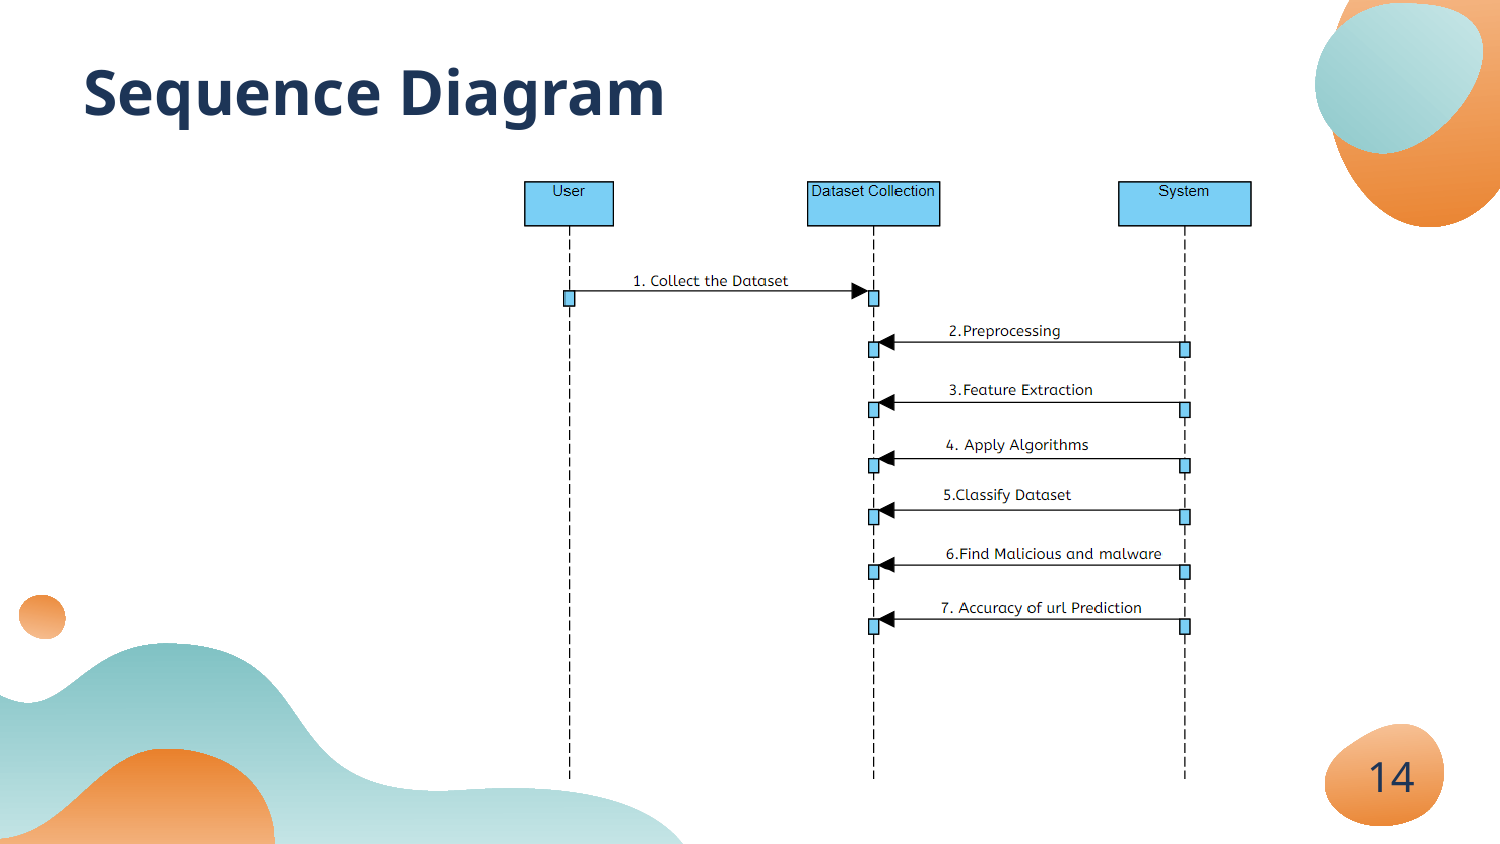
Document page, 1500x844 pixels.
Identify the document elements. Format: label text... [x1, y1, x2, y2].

picture [499, 149, 1295, 780]
text_box [1366, 724, 1429, 735]
text_box [1315, 3, 1483, 154]
text_box [1344, 816, 1420, 826]
text_box [1332, 0, 1500, 227]
text_box Sequence Diagram [50, 46, 701, 134]
text_box 14 [1327, 735, 1455, 816]
